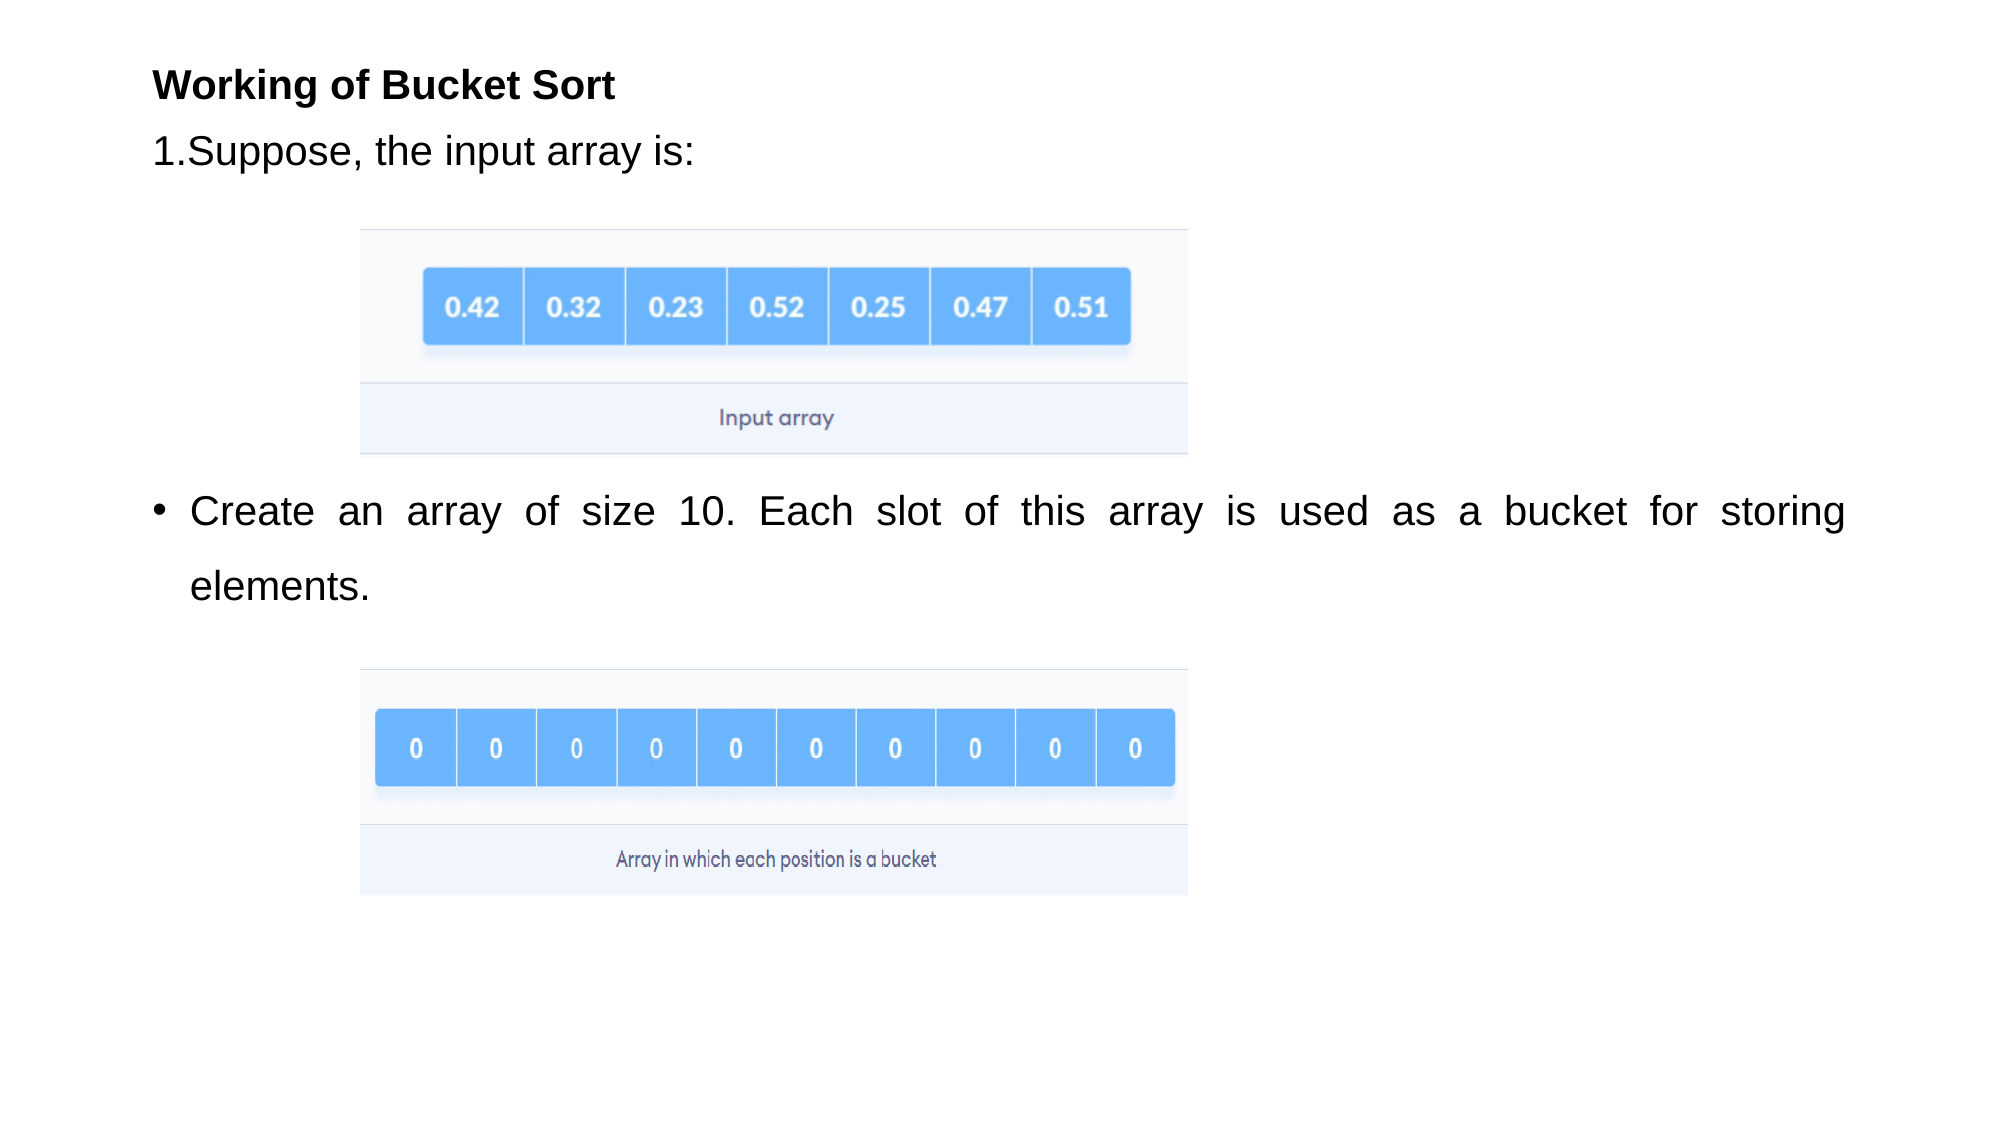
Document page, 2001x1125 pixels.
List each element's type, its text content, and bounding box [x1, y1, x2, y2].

picture [360, 667, 1188, 896]
list Working of Bucket Sort 1.Suppose, the input array is: Create an array of size 10. Each slot of this array is used as a bucket for storing elements. [137, 55, 1863, 1014]
picture [360, 229, 1188, 458]
